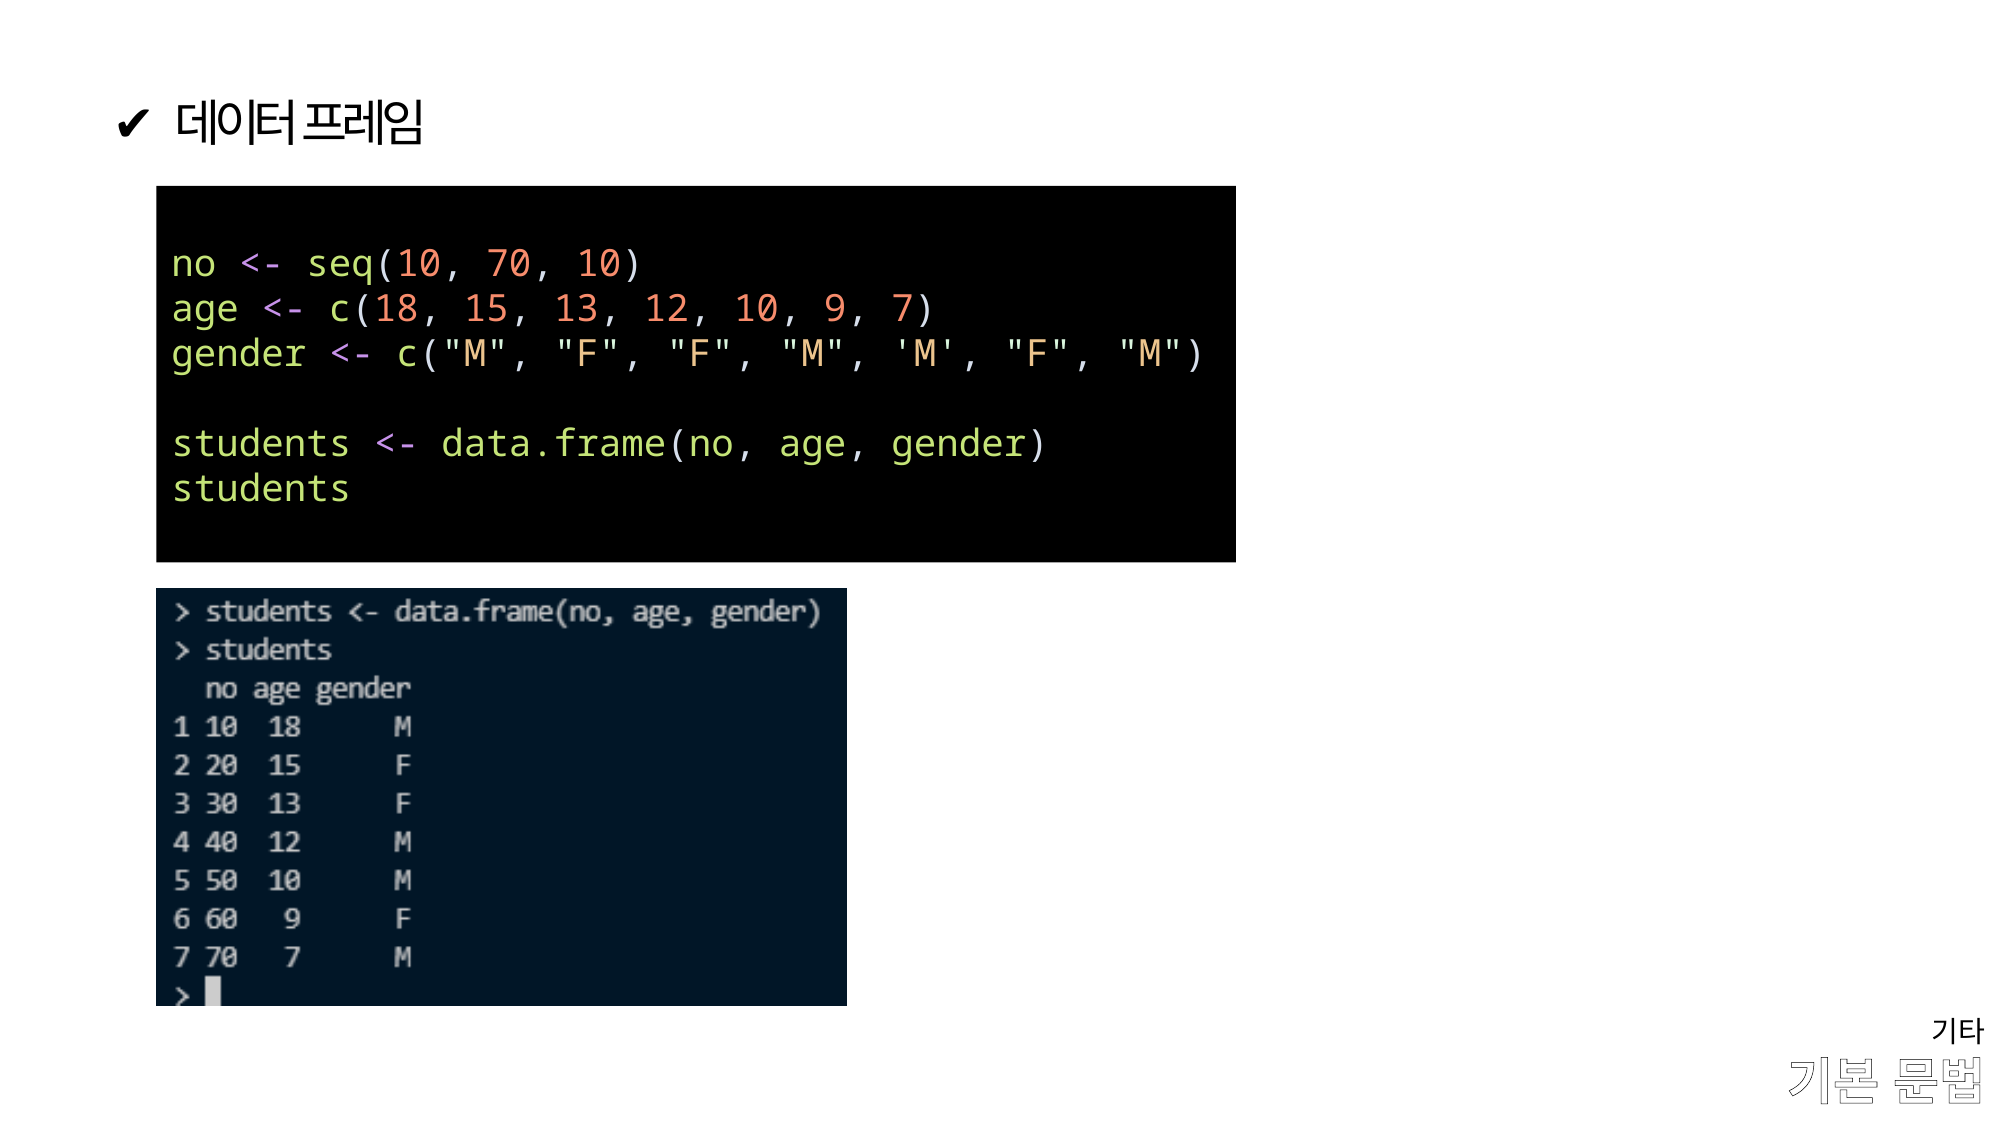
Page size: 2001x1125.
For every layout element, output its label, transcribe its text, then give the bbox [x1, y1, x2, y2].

text_box ✔ 데이터 프레임 [98, 84, 824, 159]
text_box 기타 [1726, 1005, 2000, 1056]
picture [156, 588, 847, 1006]
text_box no <- seq(10, 70, 10) age <- c(18, 15, 13, 12, 10, 9, 7) gender <- c("M", "F", "F", "M", 'M', "F", "M") students <- data.frame(no, age, gender) students [156, 185, 1236, 563]
title 기본 문법 [1549, 1040, 2000, 1125]
